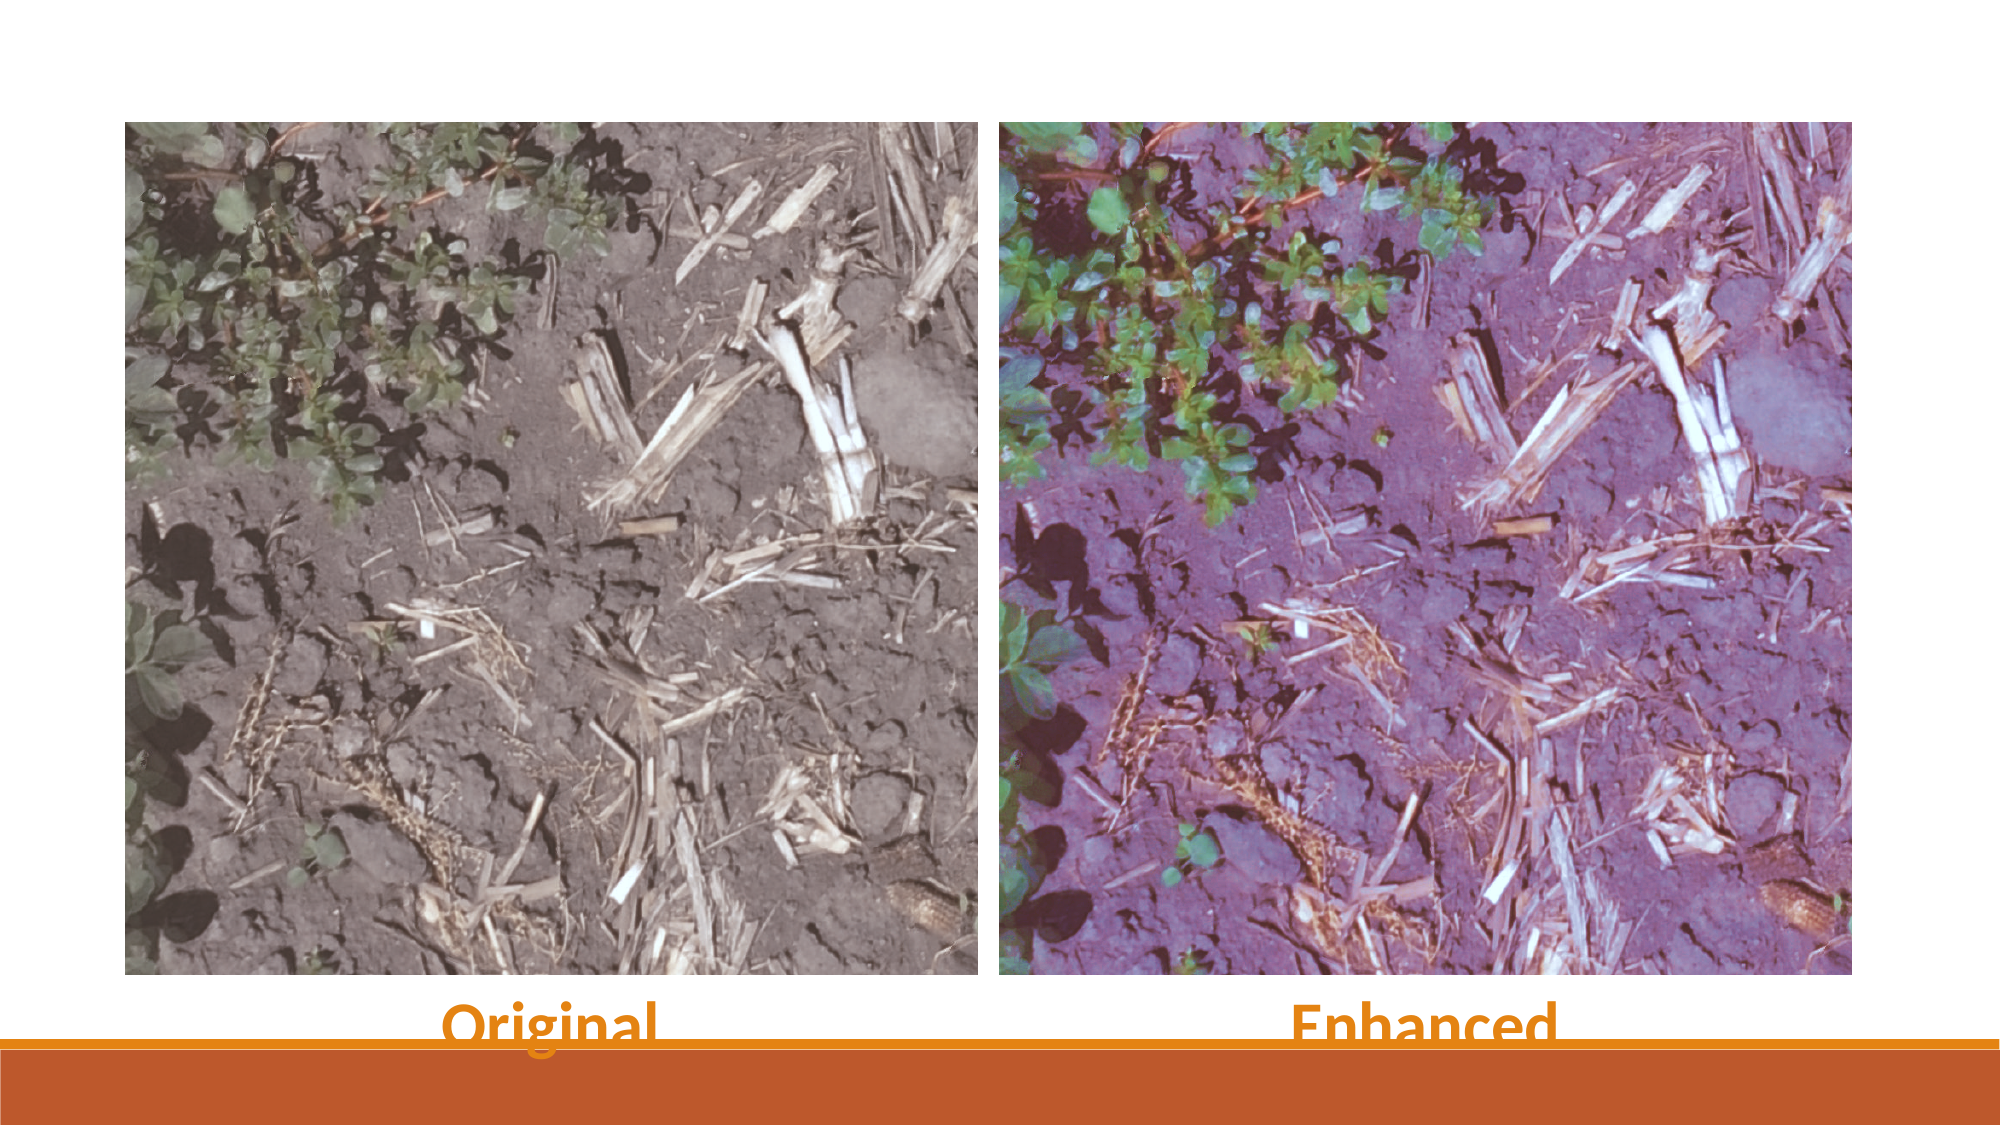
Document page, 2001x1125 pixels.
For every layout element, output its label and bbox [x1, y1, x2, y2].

picture [999, 121, 1853, 975]
text_box [425, 973, 1578, 1071]
picture [124, 121, 978, 975]
